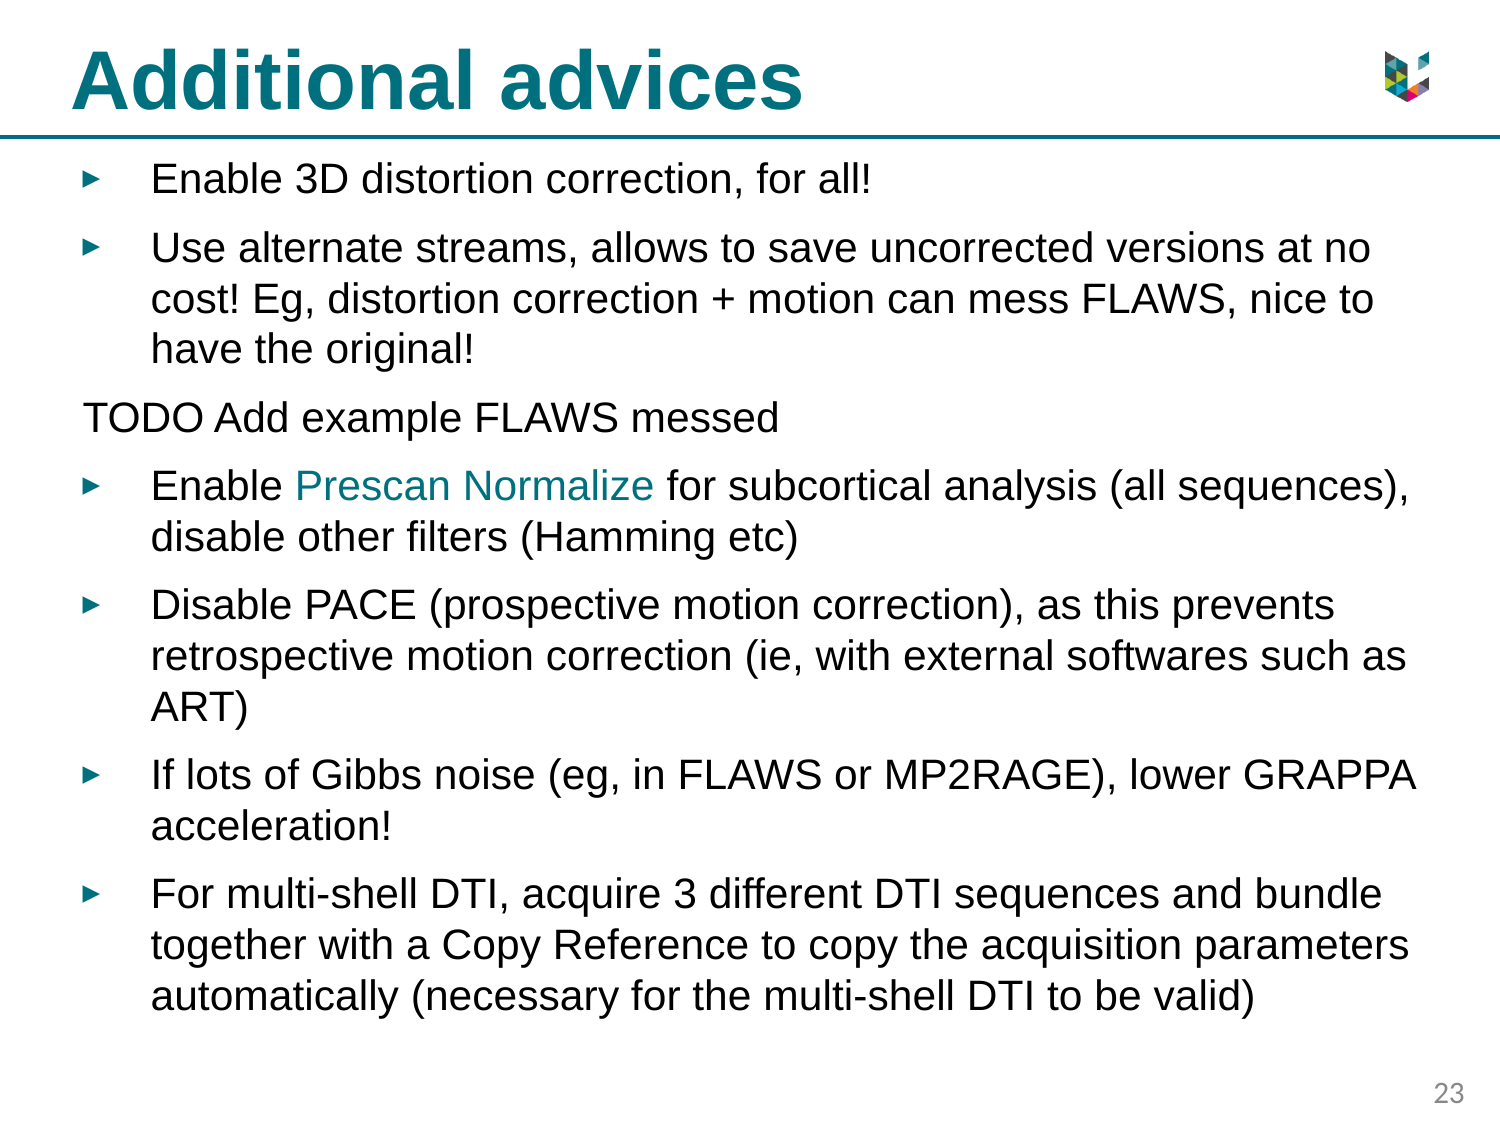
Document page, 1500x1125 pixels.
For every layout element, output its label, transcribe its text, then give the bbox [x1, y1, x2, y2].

picture [1385, 51, 1429, 102]
title Additional advices [62, 29, 1317, 124]
list Enable 3D distortion correction, for all! Use alternate streams, allows to save uncorrected versions at no cost! Eg, distortion correction + motion can mess FLAWS, nice to have the original! TODO Add example FLAWS messed Enable Prescan Normalize for subcortical analysis (all sequences), disable other filters (Hamming etc) Disable PACE (prospective motion correction), as this prevents retrospective motion correction (ie, with external softwares such as ART) If lots of Gibbs noise (eg, in FLAWS or MP2RAGE), lower GRAPPA acceleration! For multi-shell DTI, acquire 3 different DTI sequences and bundle together with a Copy Reference to copy the acquisition parameters automatically (necessary for the multi-shell DTI to be valid) [74, 143, 1426, 1060]
